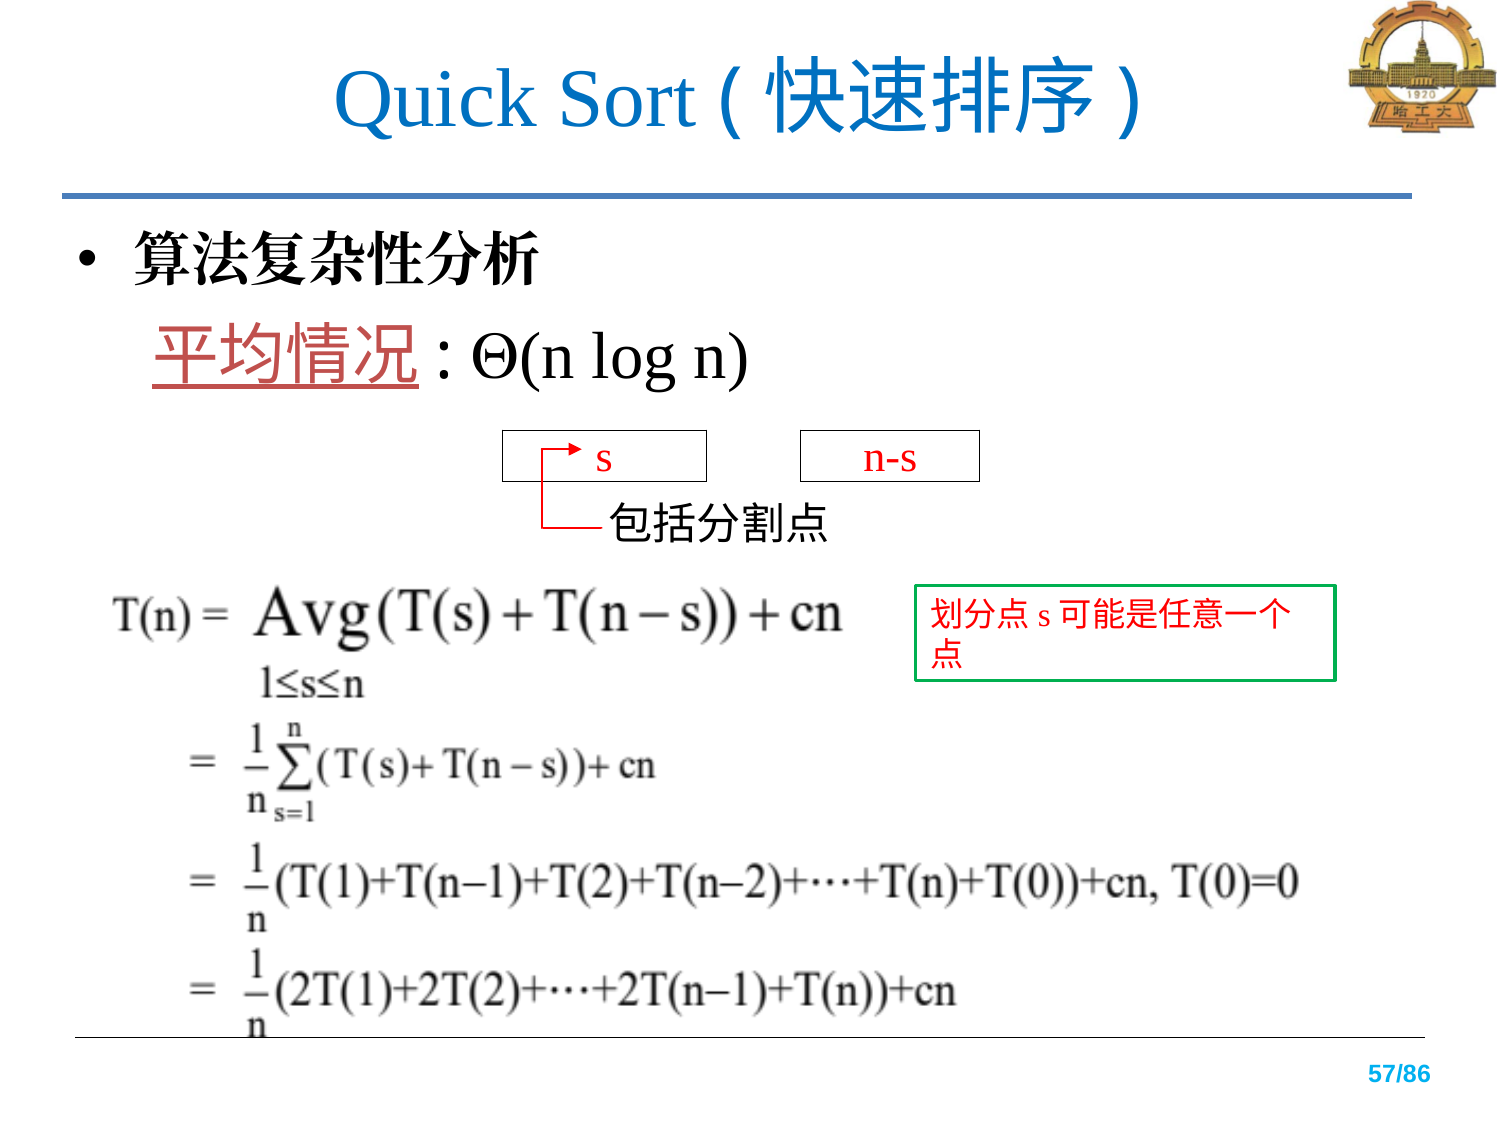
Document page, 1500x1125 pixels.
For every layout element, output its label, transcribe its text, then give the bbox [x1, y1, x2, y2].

picture [1340, 0, 1500, 138]
list 算法复杂性分析 [62, 214, 1413, 1013]
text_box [419, 429, 1371, 577]
text_box 平均情况: (n log n) [137, 304, 1375, 450]
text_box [111, 574, 1330, 1043]
title Quick Sort (快速排序) [62, 7, 1413, 179]
